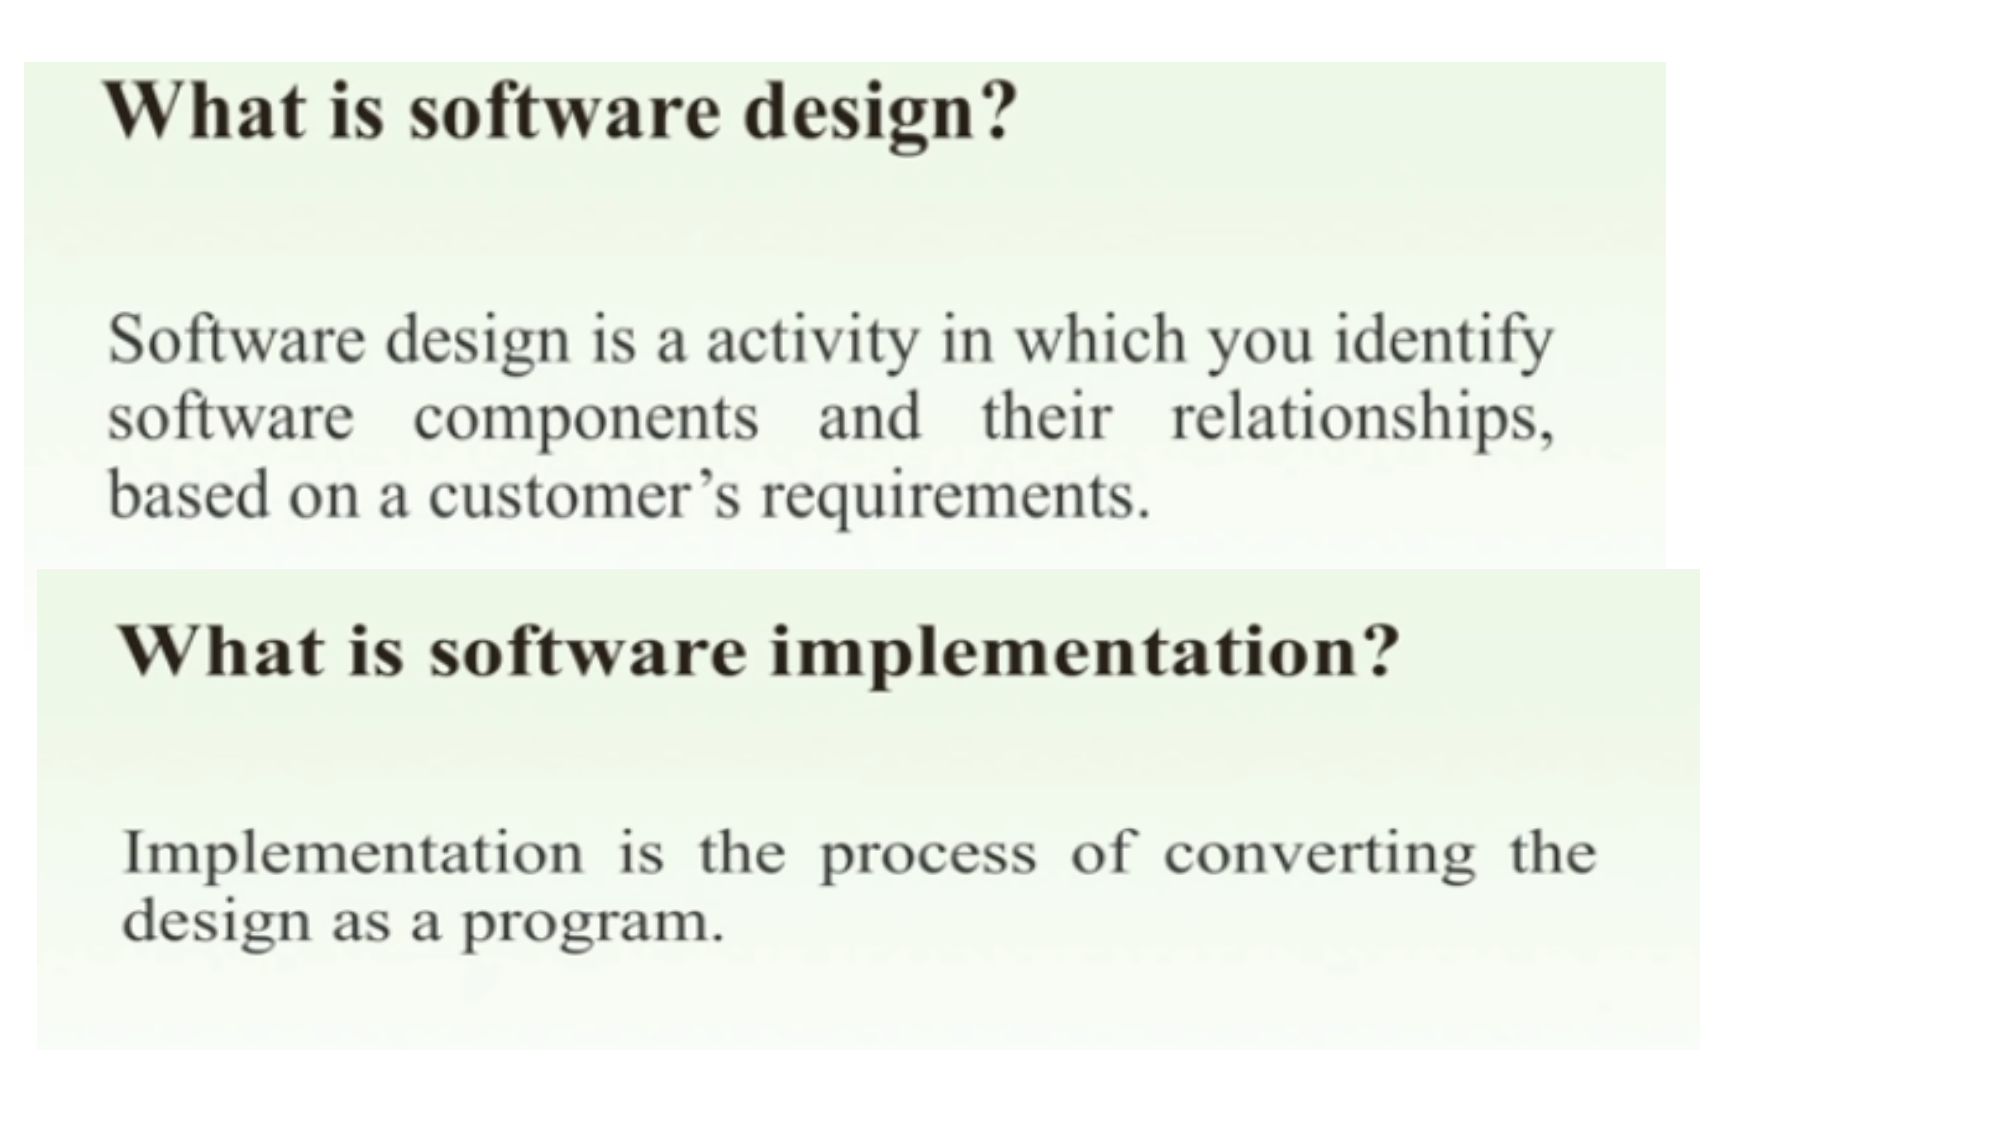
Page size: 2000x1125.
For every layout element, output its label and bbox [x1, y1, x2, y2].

picture [24, 62, 1700, 1051]
